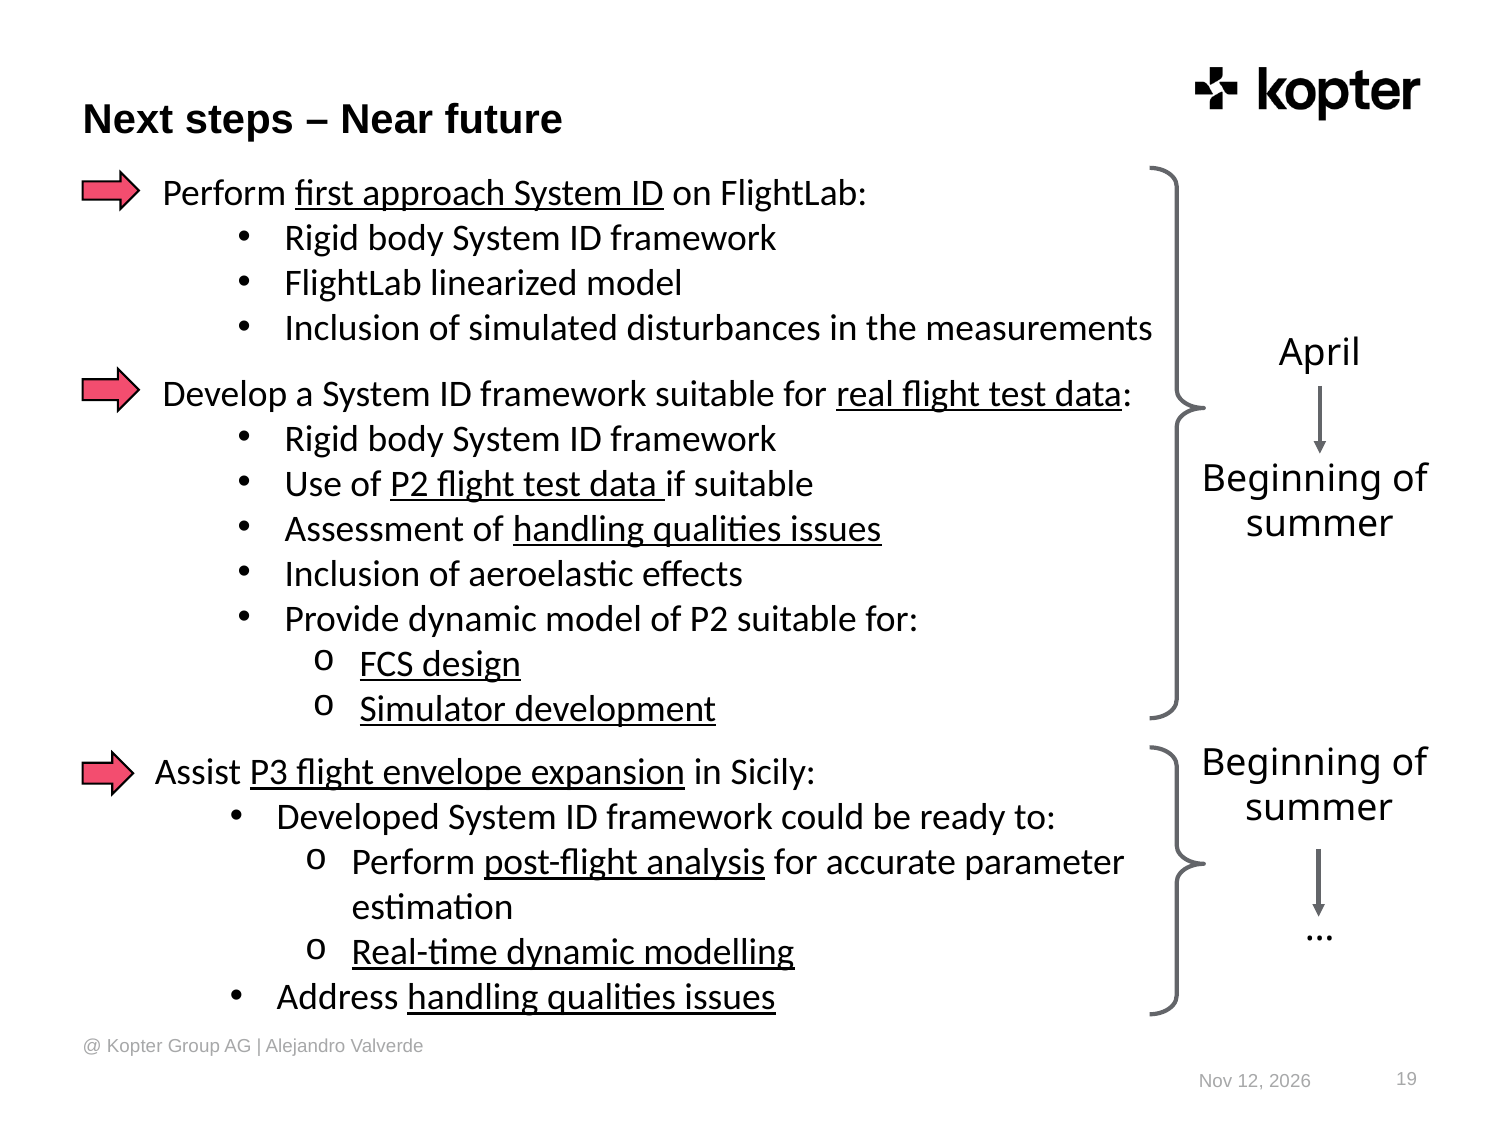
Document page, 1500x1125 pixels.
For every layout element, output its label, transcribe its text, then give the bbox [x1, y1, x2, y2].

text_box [82, 747, 1204, 986]
text_box [1149, 986, 1178, 1015]
slide_number 19 [1328, 1067, 1418, 1097]
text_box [82, 368, 1402, 736]
picture [1194, 66, 1421, 121]
list @ Kopter Group AG | Alejandro Valverde [82, 1033, 703, 1063]
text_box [82, 167, 1402, 368]
title Next steps – Near future [82, 64, 1153, 142]
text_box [1248, 328, 1391, 531]
slide_number 5-Mar-18 [1181, 1069, 1329, 1099]
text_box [1248, 738, 1391, 980]
